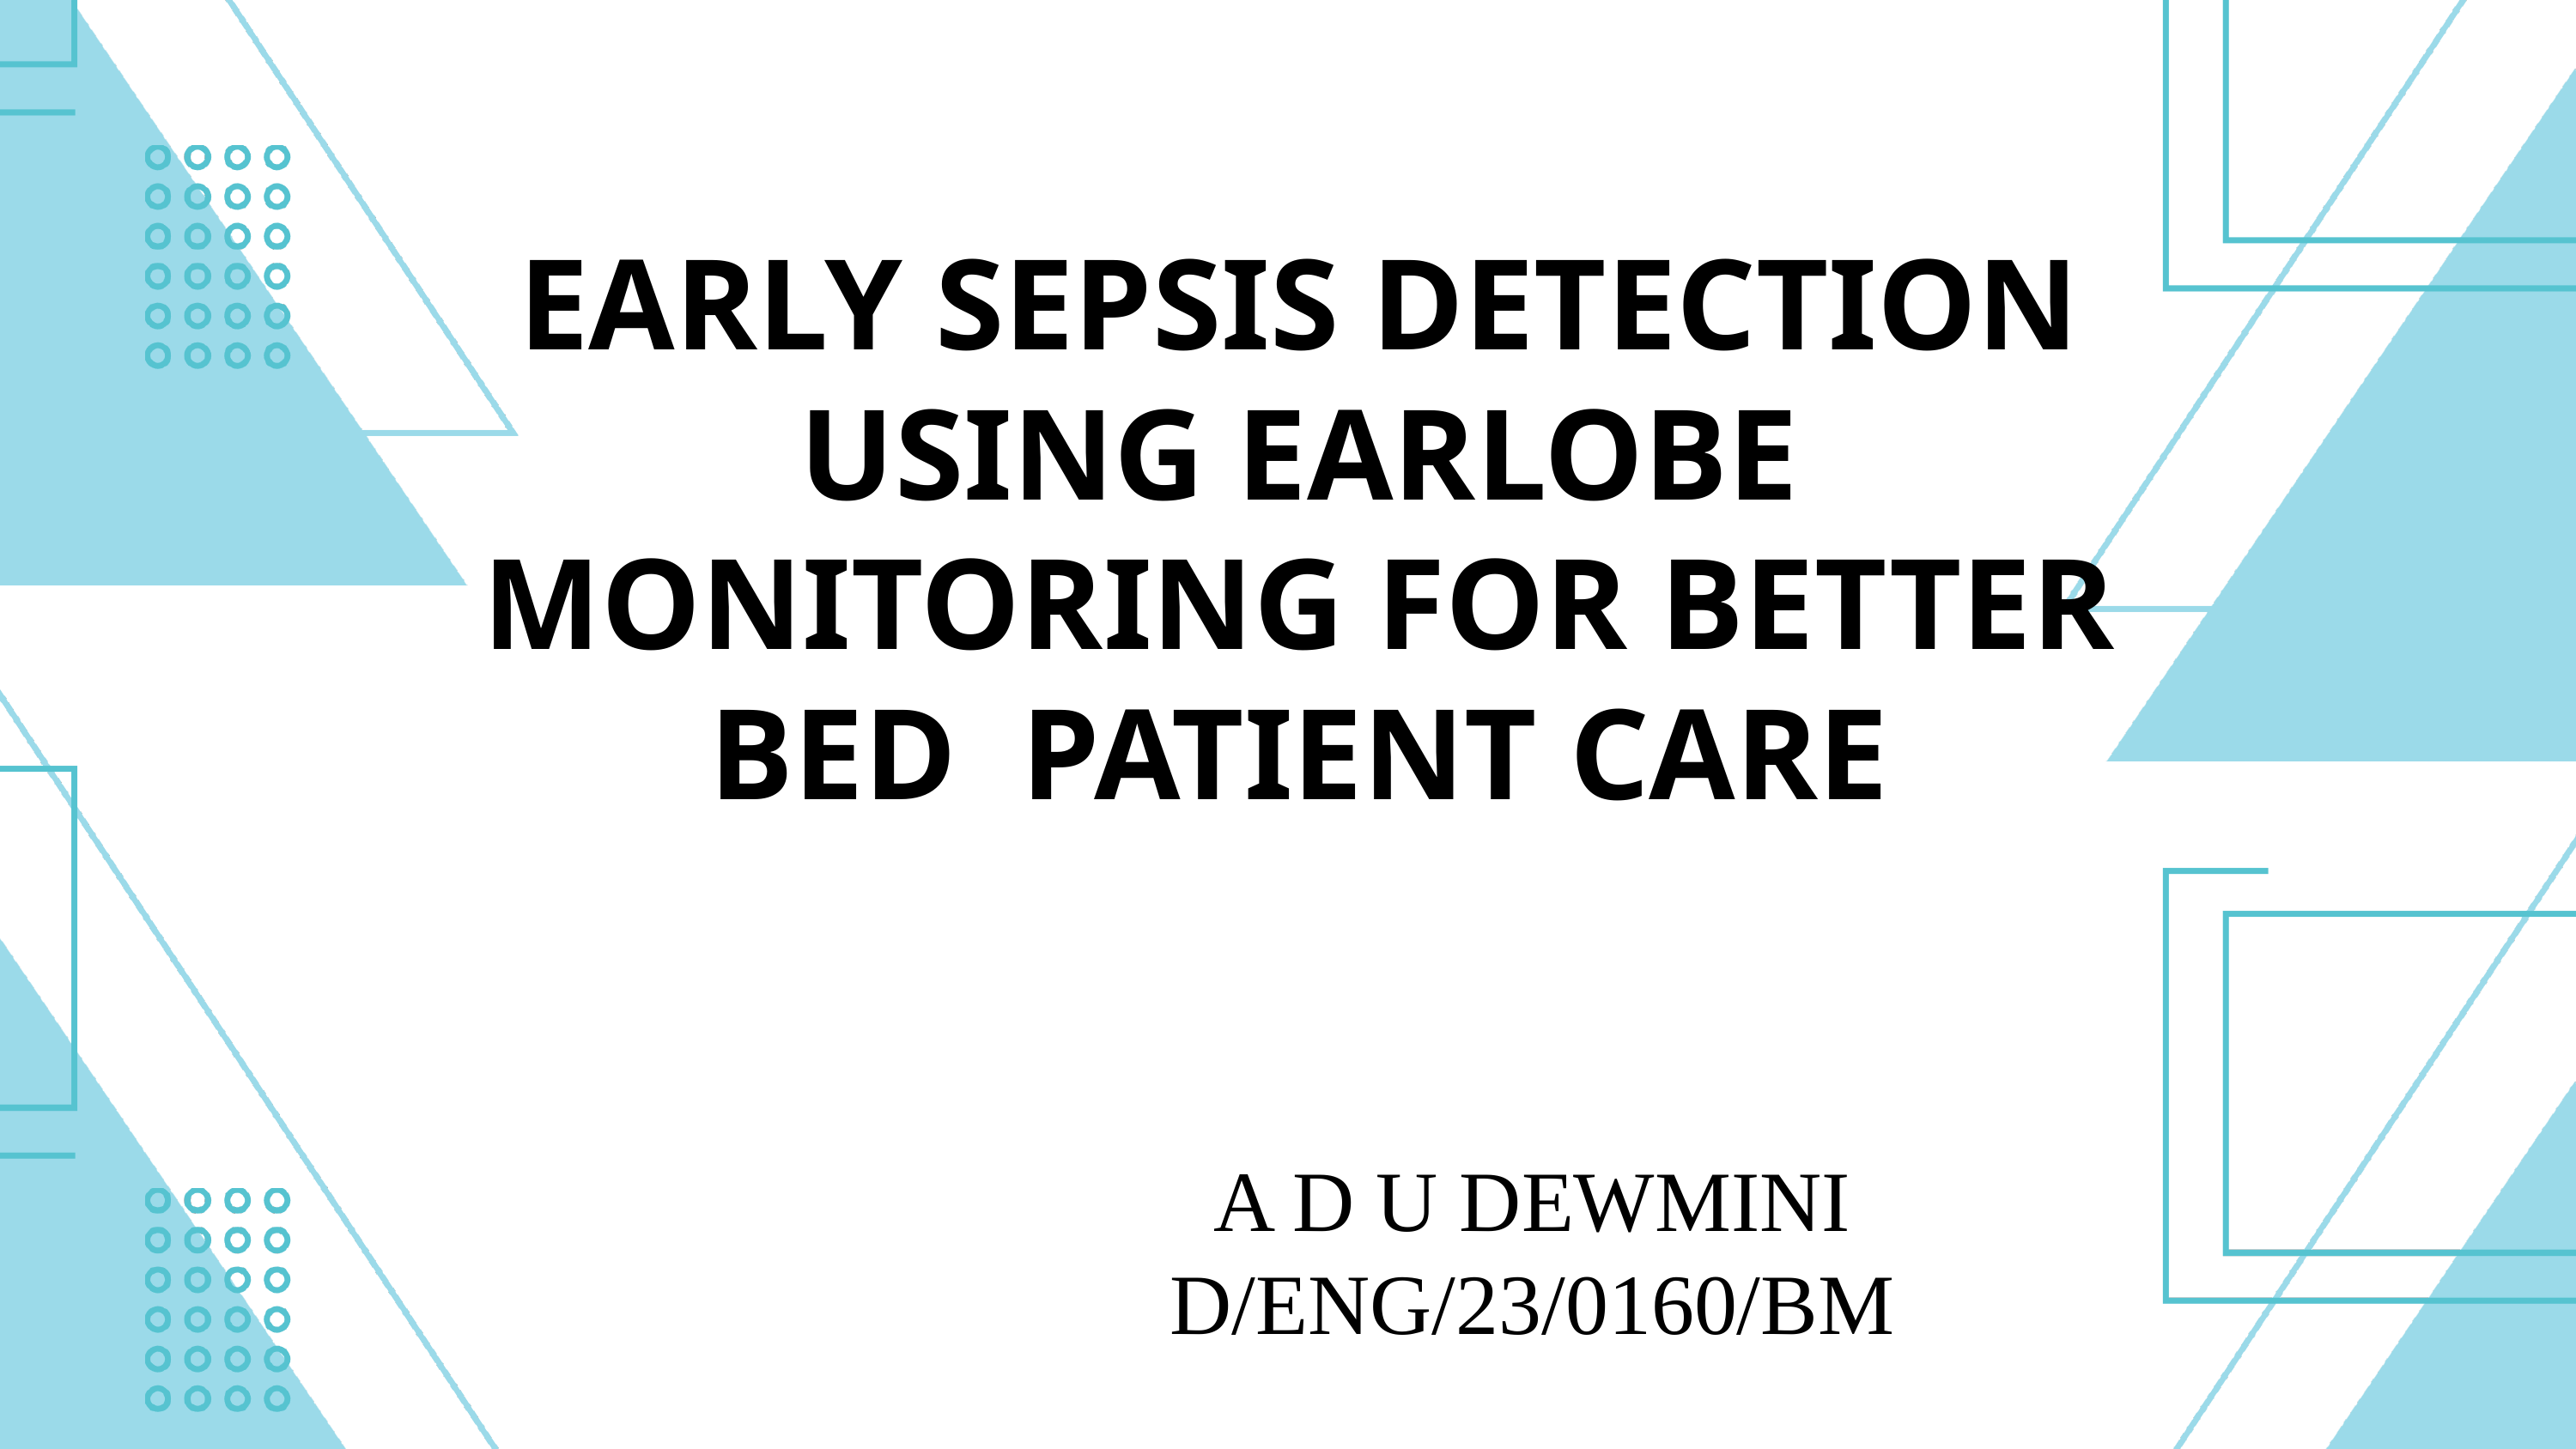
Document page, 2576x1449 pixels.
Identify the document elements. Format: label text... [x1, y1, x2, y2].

text_box [2057, 0, 2576, 761]
text_box [0, 0, 519, 585]
text_box [0, 689, 519, 1449]
text_box A D U DEWMINI D/ENG/23/0160/BM [1098, 1145, 1966, 1352]
text_box [2057, 834, 2576, 1449]
text_box EARLY SEPSIS DETECTION USING EARLOBE MONITORING FOR BETTER BED PATIENT CARE [385, 224, 2214, 826]
